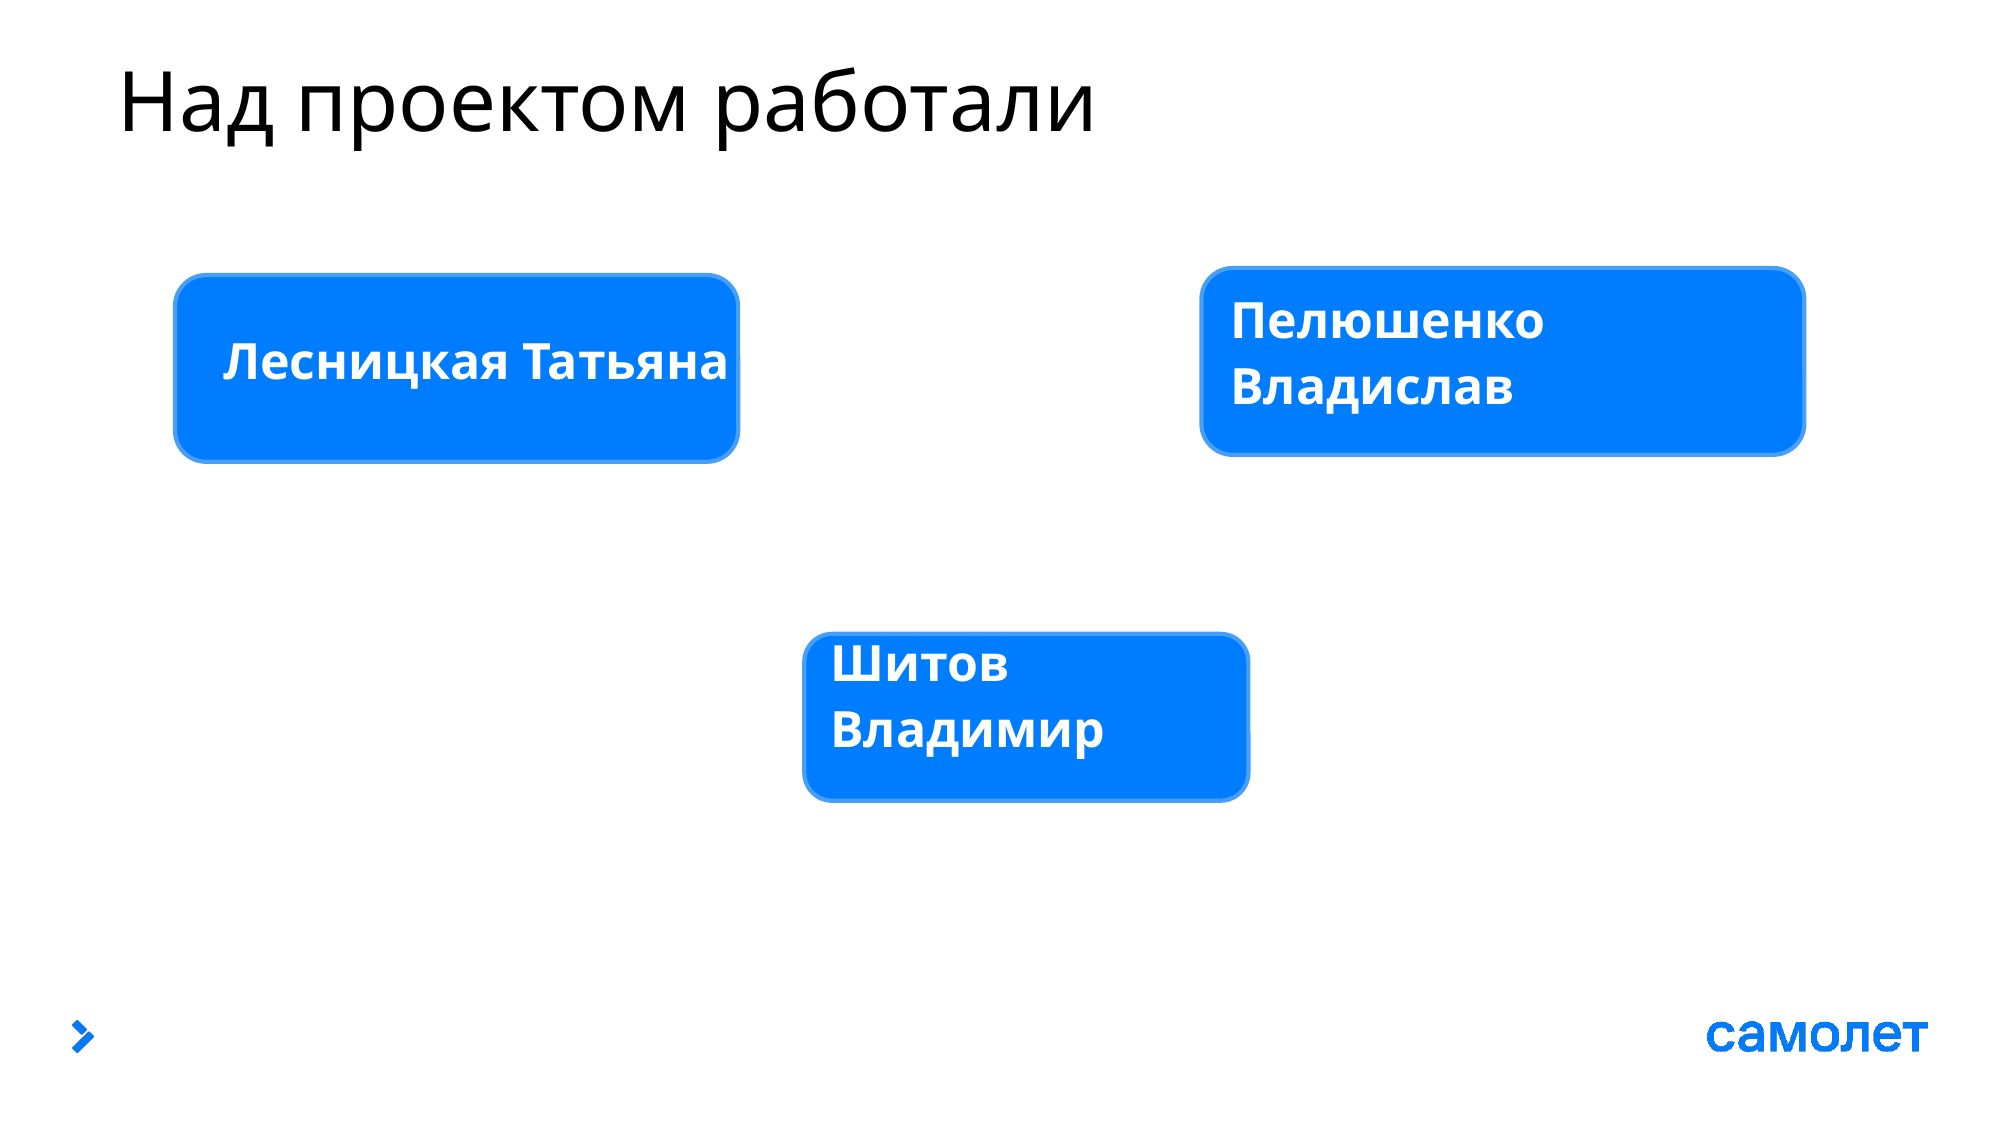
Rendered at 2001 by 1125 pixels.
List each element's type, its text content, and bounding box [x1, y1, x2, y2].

picture [1707, 1021, 1928, 1052]
title Над проектом работали [116, 58, 1972, 167]
text_box [1201, 268, 1805, 455]
text_box Шитов Владимир [821, 616, 1278, 766]
text_box Лесницкая Татьяна [214, 314, 778, 398]
text_box [174, 275, 739, 462]
picture [72, 1020, 94, 1053]
text_box [804, 636, 1249, 801]
text_box Пелюшенко Владислав [1222, 274, 1825, 424]
